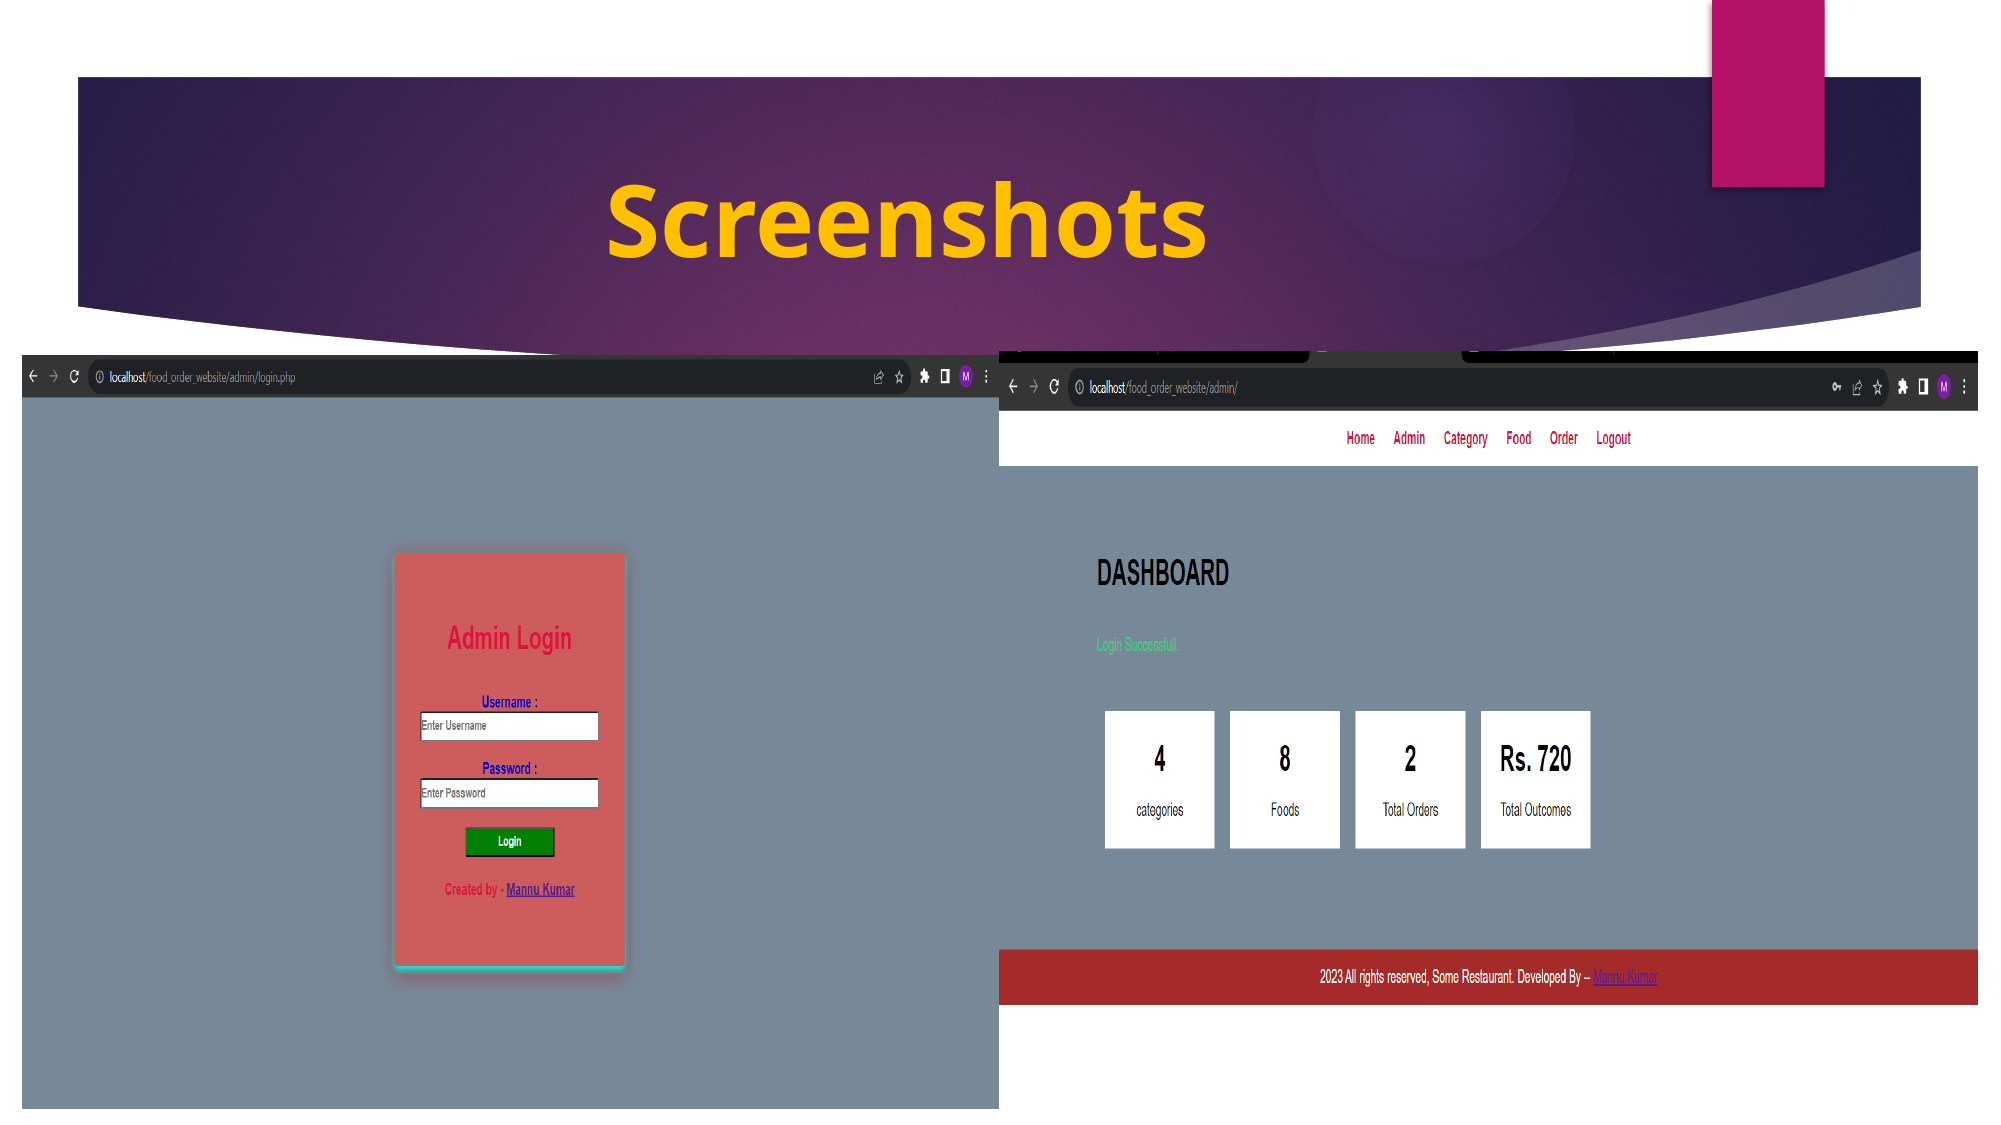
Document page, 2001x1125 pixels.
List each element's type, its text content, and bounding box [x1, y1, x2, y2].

title Screenshots [189, 159, 1627, 276]
picture [21, 351, 1978, 1125]
